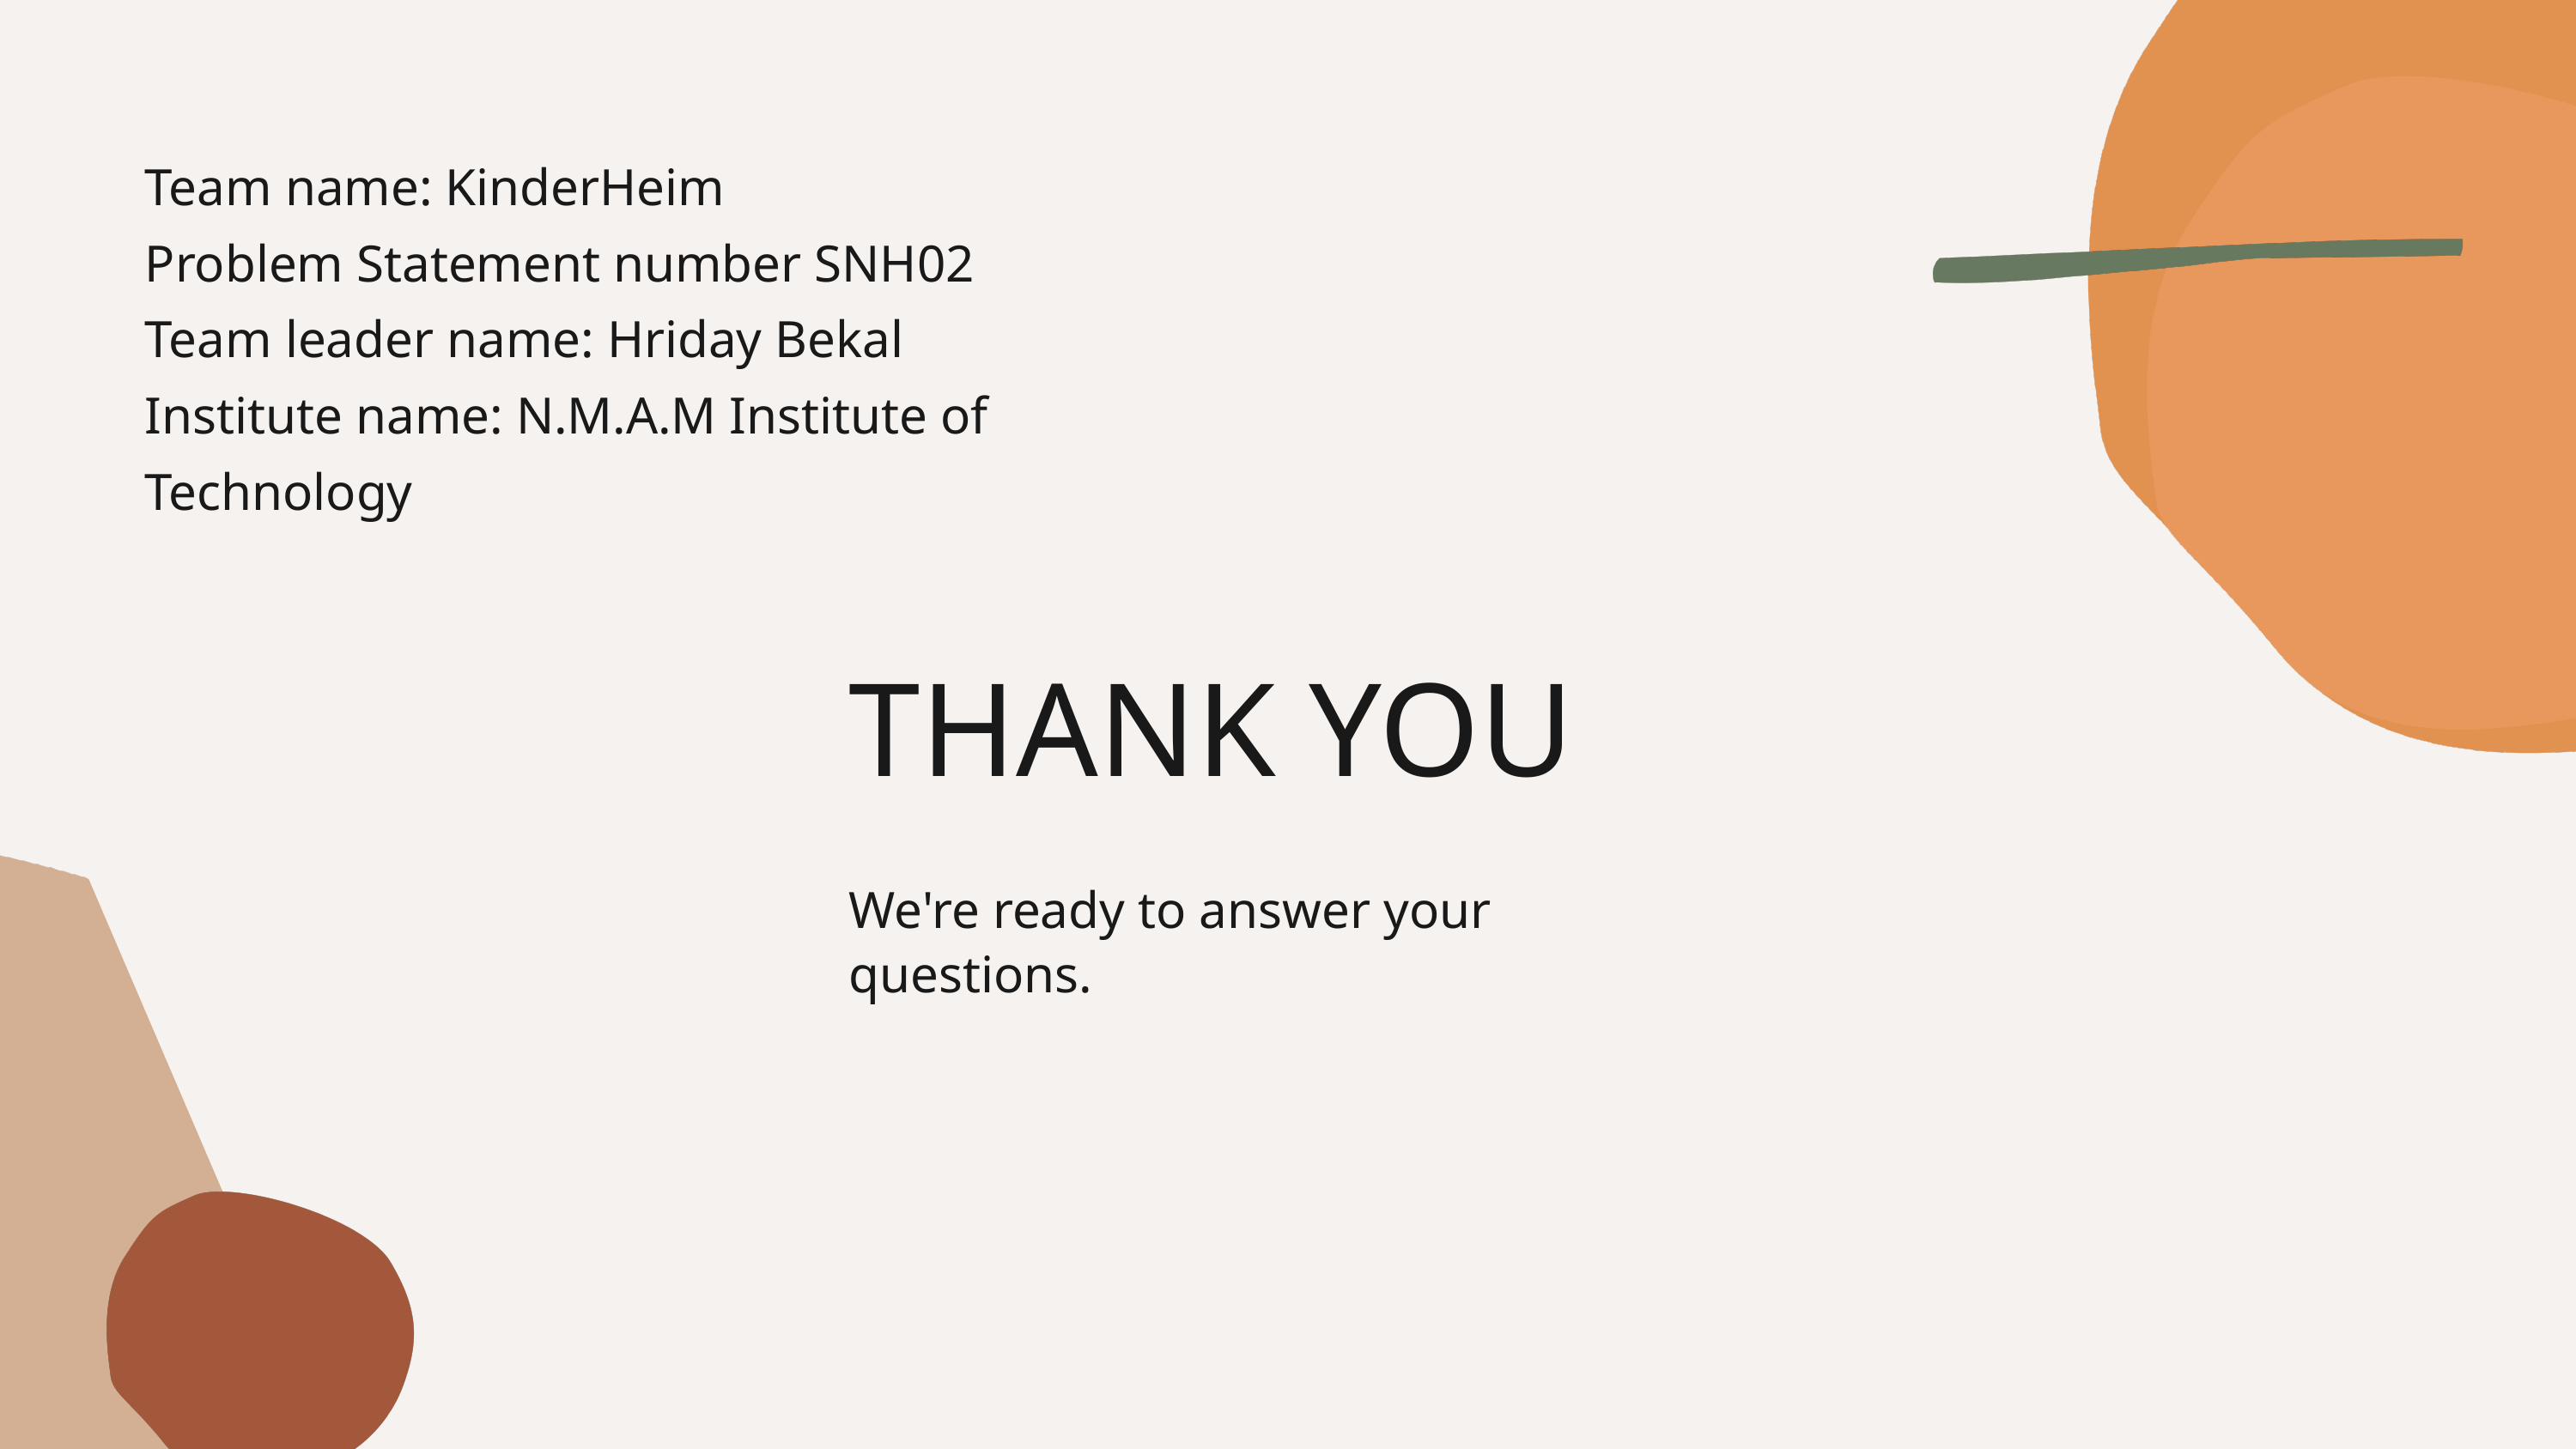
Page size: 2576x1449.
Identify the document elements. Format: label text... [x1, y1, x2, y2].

text_box [98, 1179, 420, 1449]
text_box [1931, 239, 2464, 285]
text_box Team name: KinderHeim Problem Statement number SNH02 Team leader name: Hriday Bekal Institute name: N.M.A.M Institute of Technology [144, 139, 1140, 520]
text_box [2060, 0, 2576, 792]
text_box [0, 791, 217, 1449]
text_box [848, 648, 1728, 936]
